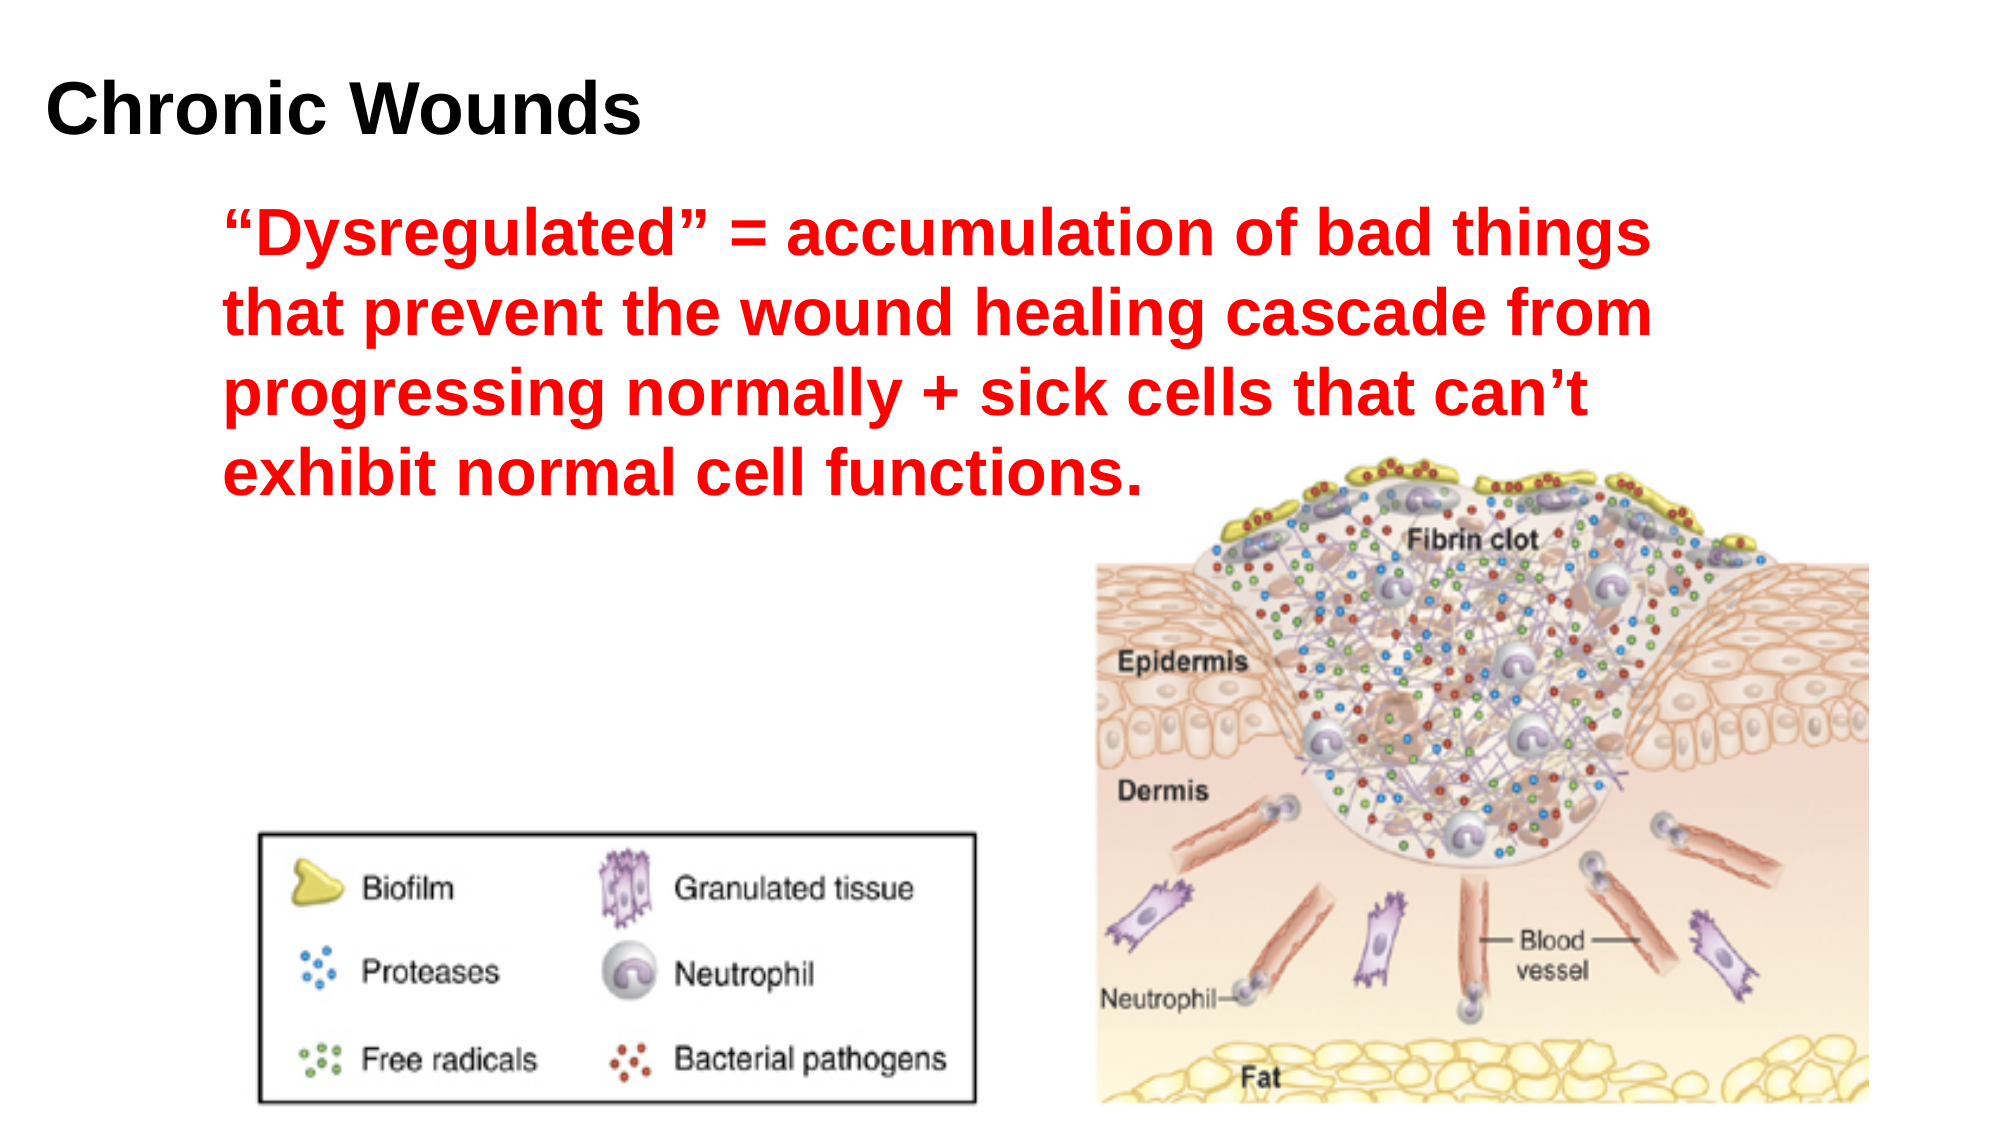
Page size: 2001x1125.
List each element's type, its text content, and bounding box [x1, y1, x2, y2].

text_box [109, 347, 1870, 1108]
title Chronic Wounds [30, 4, 1443, 205]
text_box “Dysregulated” = accumulation of bad things that prevent the wound healing cascade from progressing normally + sick cells that can’t exhibit normal cell functions. [207, 181, 1779, 346]
